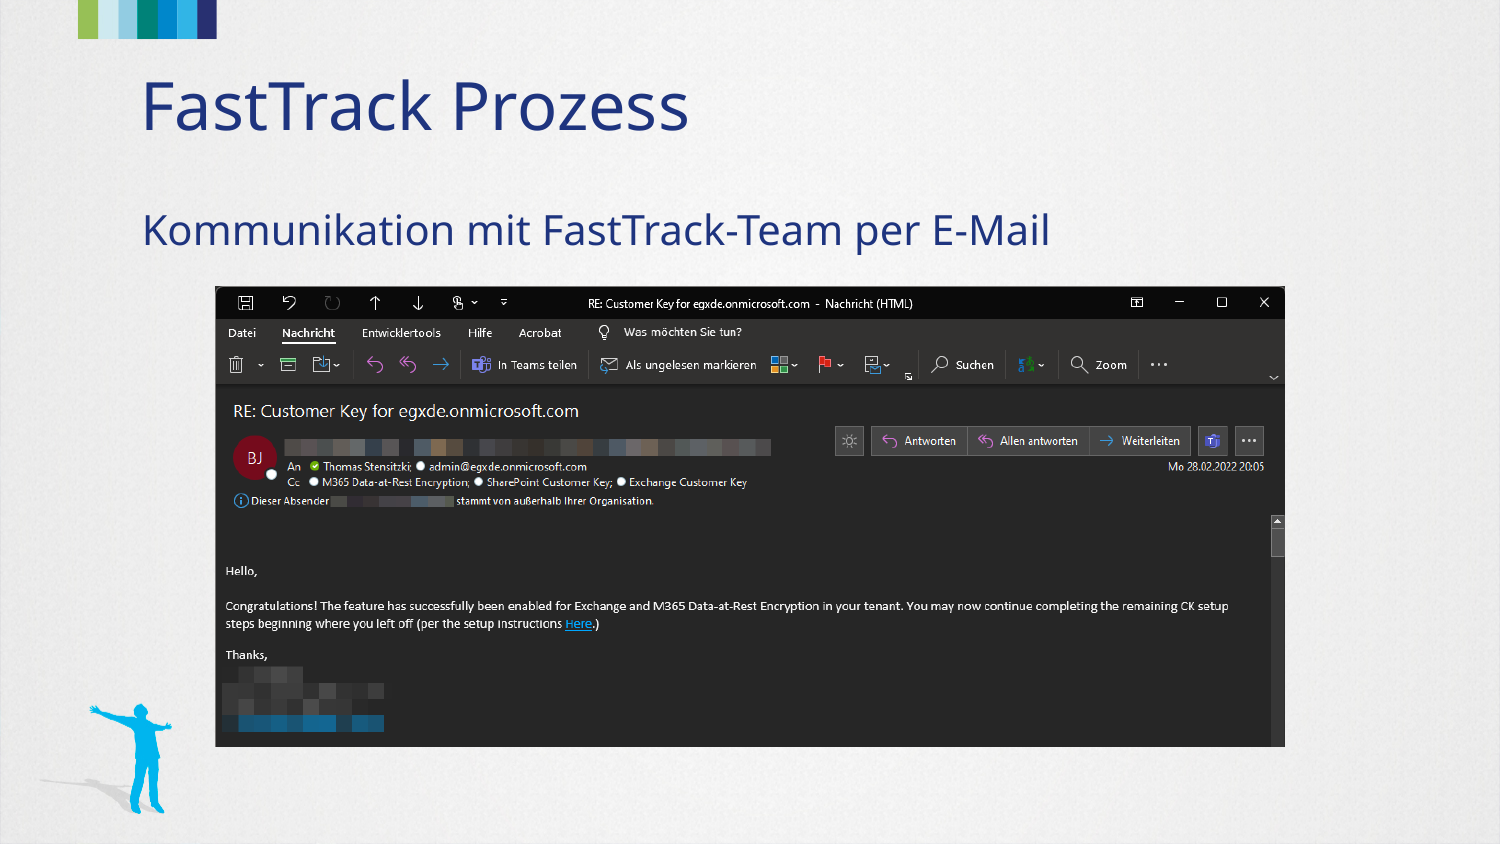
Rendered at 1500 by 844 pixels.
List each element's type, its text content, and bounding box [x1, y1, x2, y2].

list Kommunikation mit FastTrack-Team per E-Mail [125, 196, 1450, 255]
title FastTrack Prozess [125, 33, 1450, 174]
picture [0, 0, 1500, 844]
